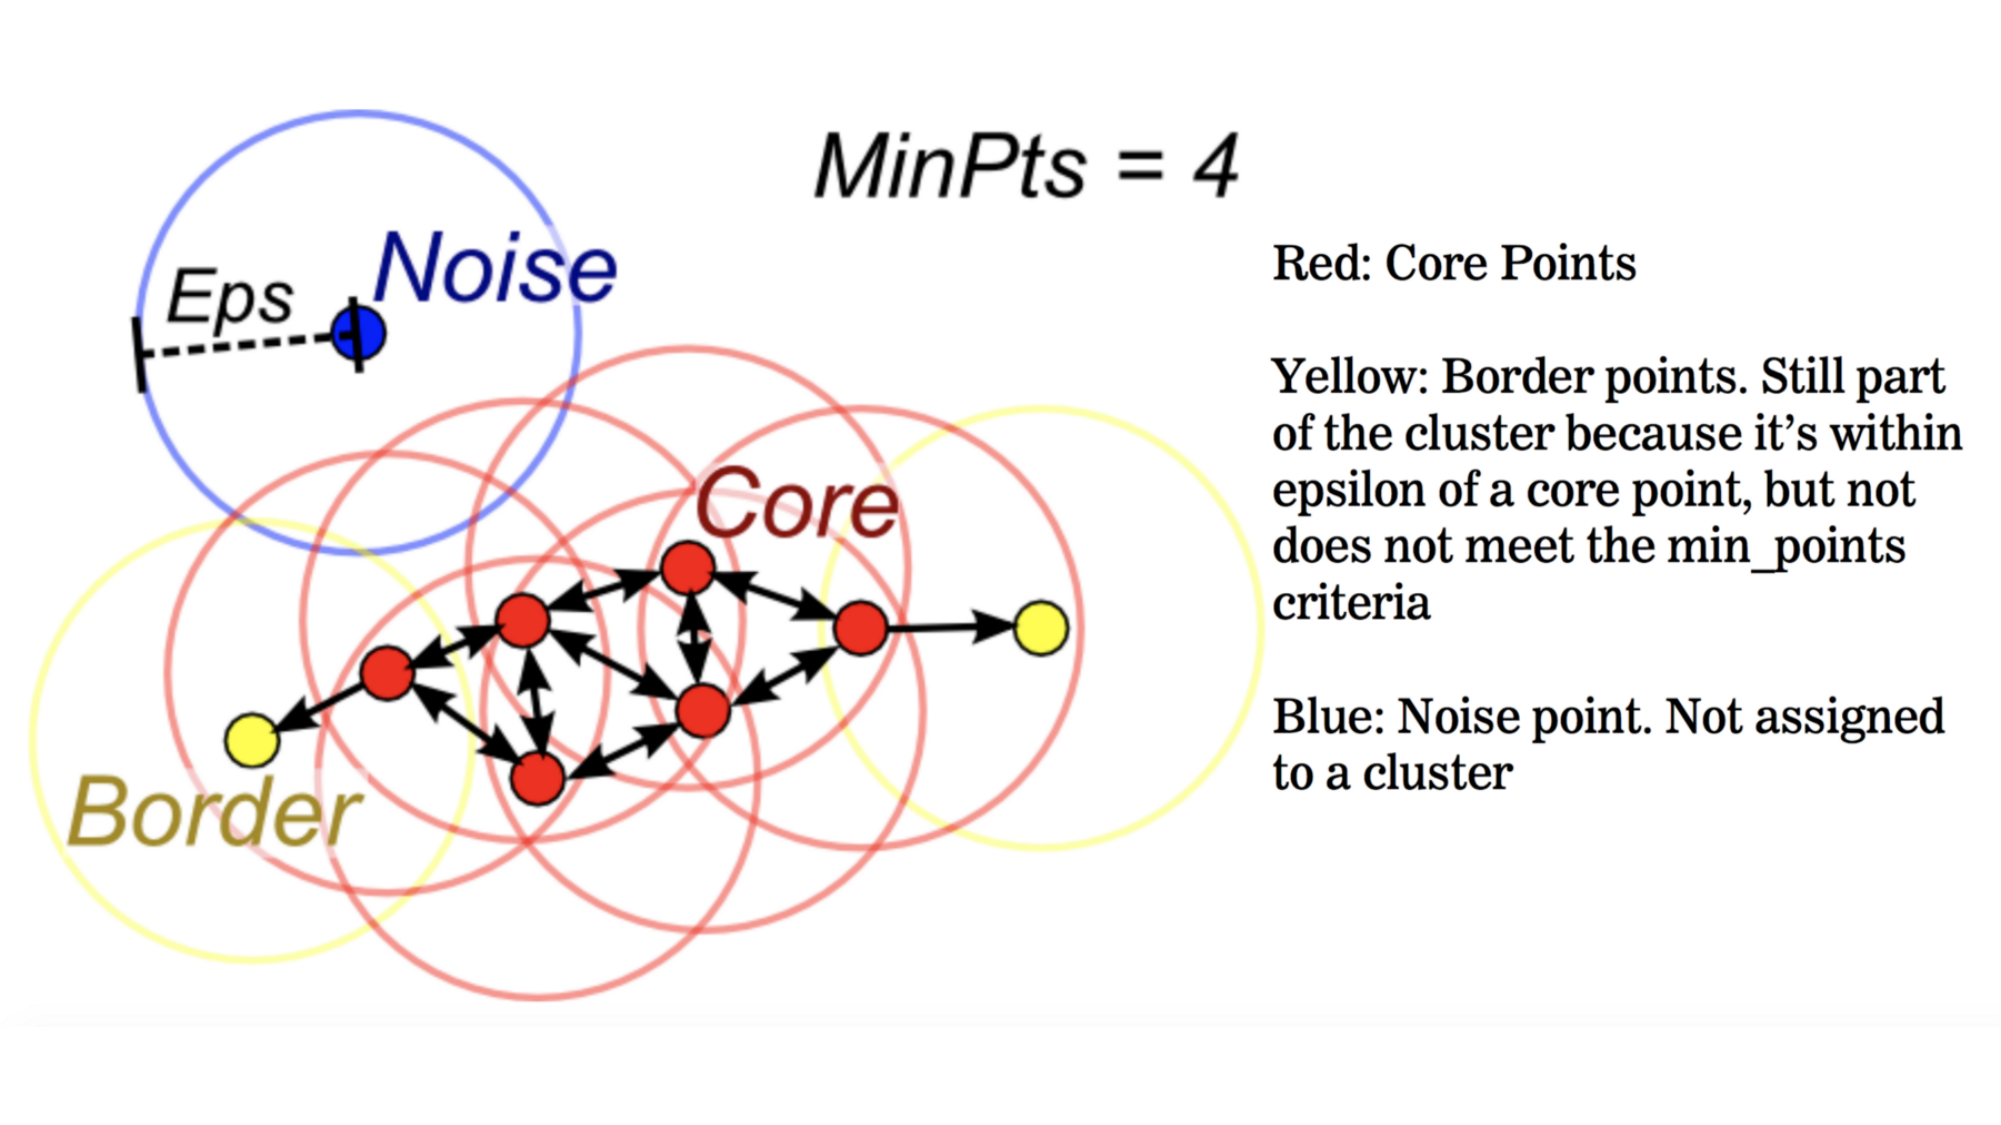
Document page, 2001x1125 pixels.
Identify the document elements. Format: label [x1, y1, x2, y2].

picture [0, 97, 2000, 1027]
